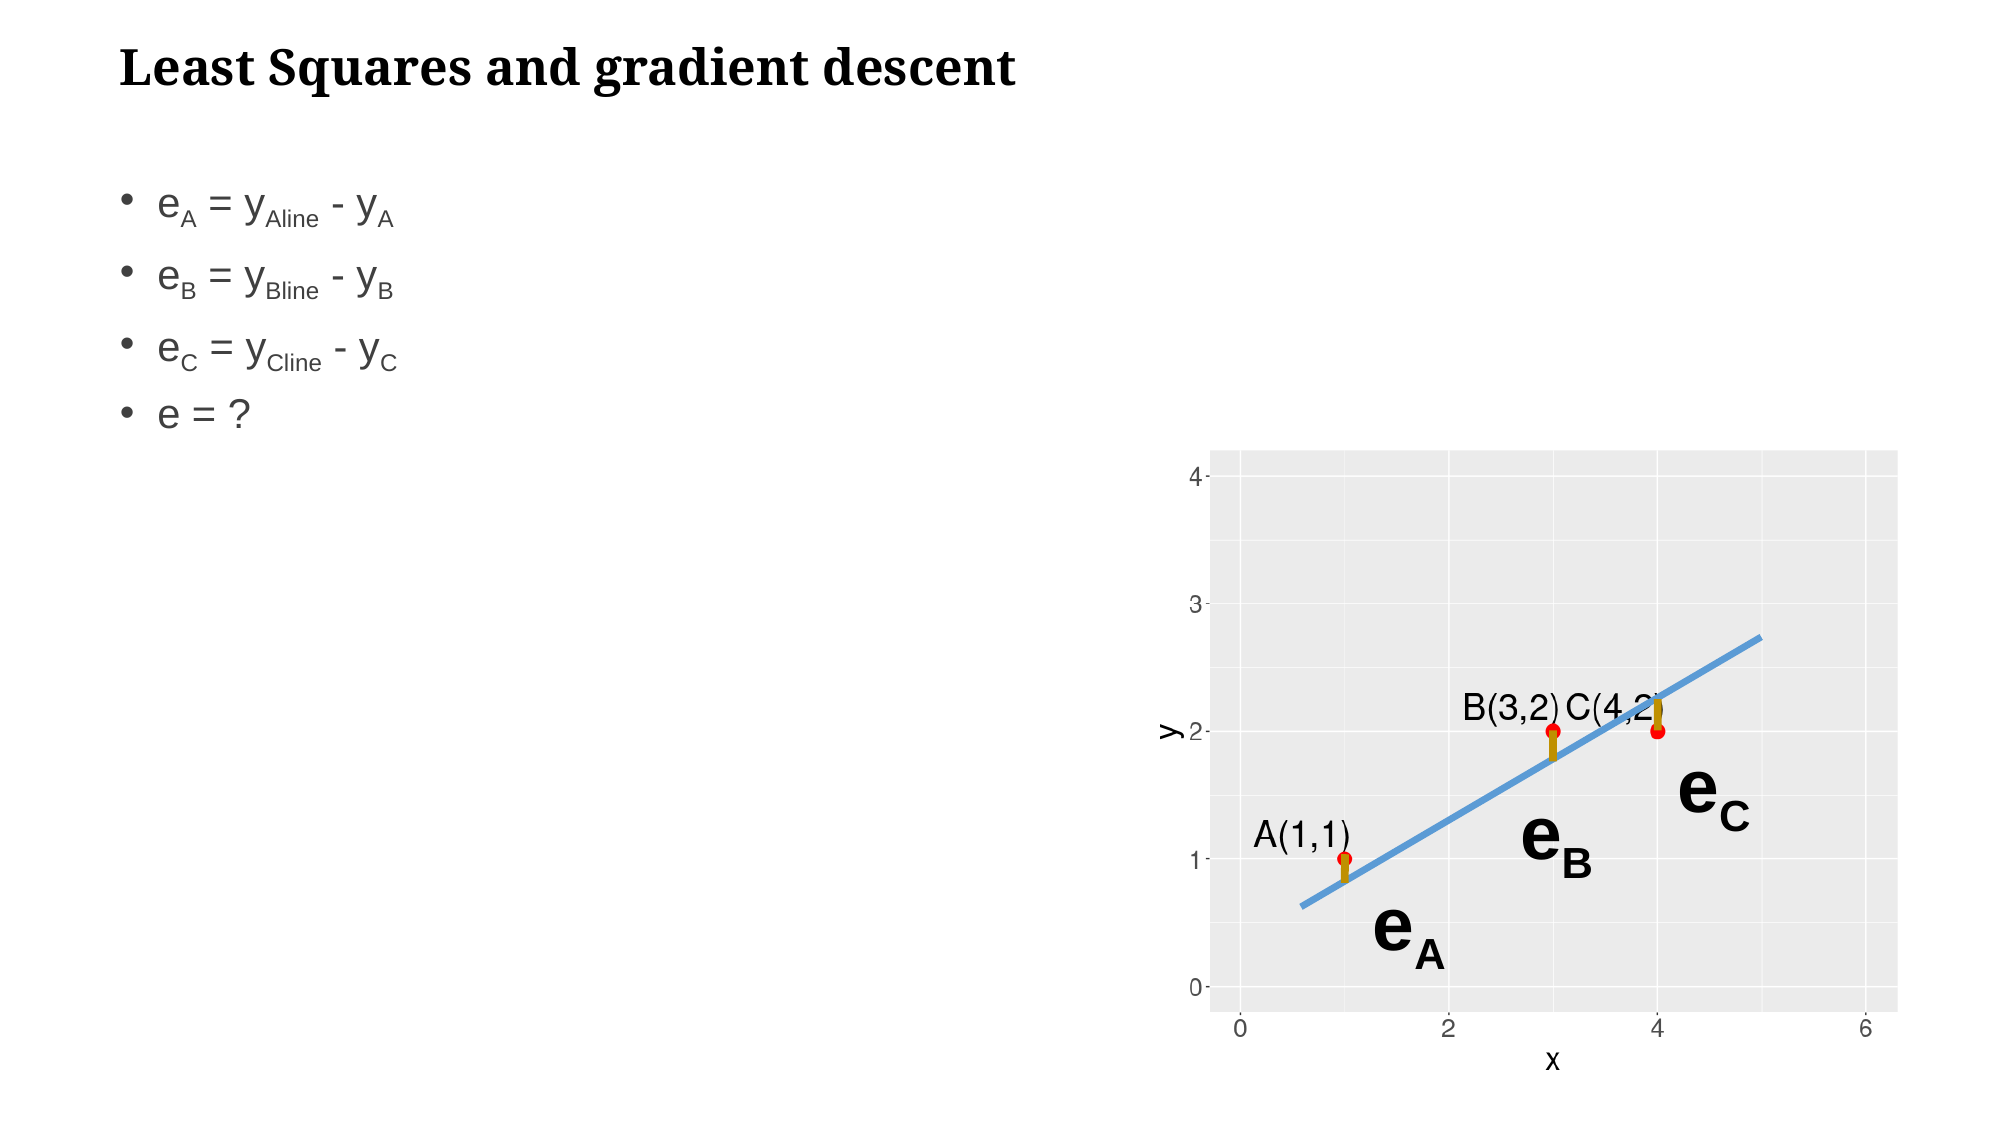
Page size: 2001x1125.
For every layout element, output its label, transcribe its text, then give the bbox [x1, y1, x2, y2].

title Least Squares and gradient descent [104, 24, 1830, 116]
picture [1153, 447, 1901, 1072]
list eA = yAline - yA eB = yBline - yB eC = yCline - yC e = ? [104, 169, 1830, 883]
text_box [1301, 636, 1762, 907]
